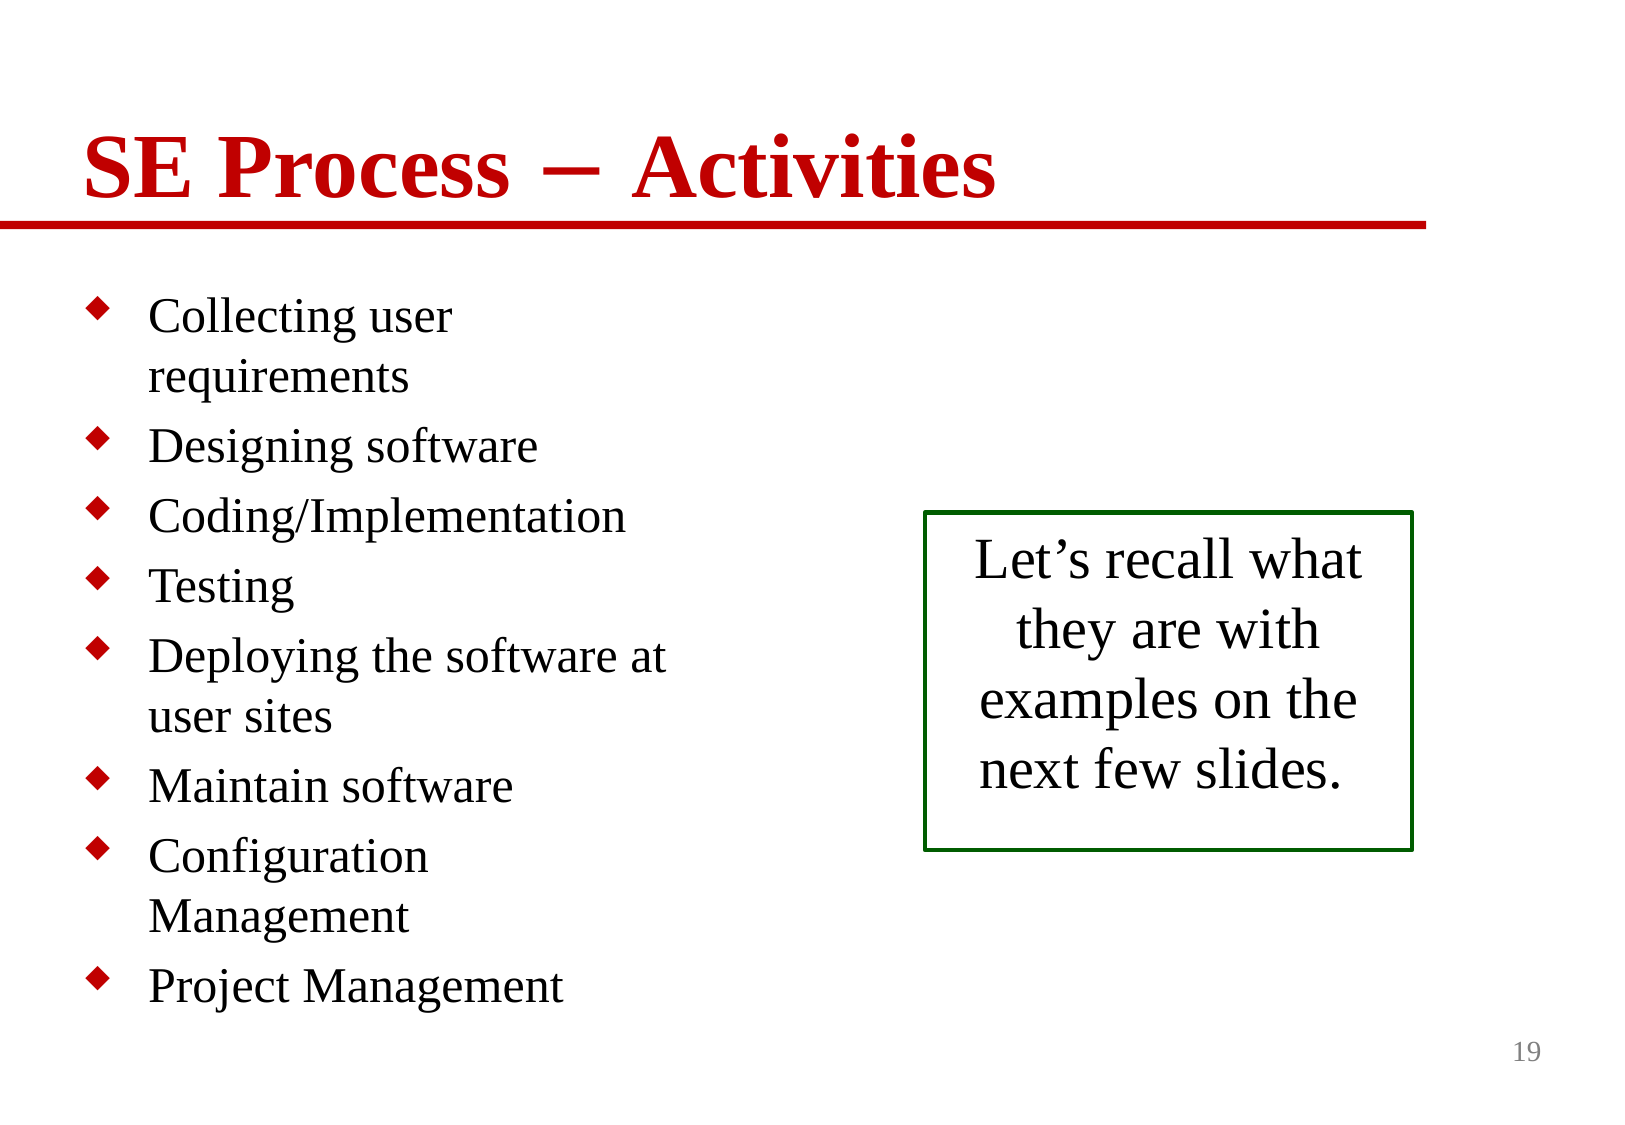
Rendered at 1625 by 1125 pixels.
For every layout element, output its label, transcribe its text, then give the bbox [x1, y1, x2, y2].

list Collecting user requirements Designing software Coding/Implementation Testing Deploying the software at user sites Maintain software Configuration Management Project Management [67, 275, 688, 1088]
slide_number 19 [1218, 1012, 1557, 1088]
text_box Let’s recall what they are with examples on the next few slides. [923, 510, 1414, 852]
title SE Process  Activities [67, 43, 1550, 225]
